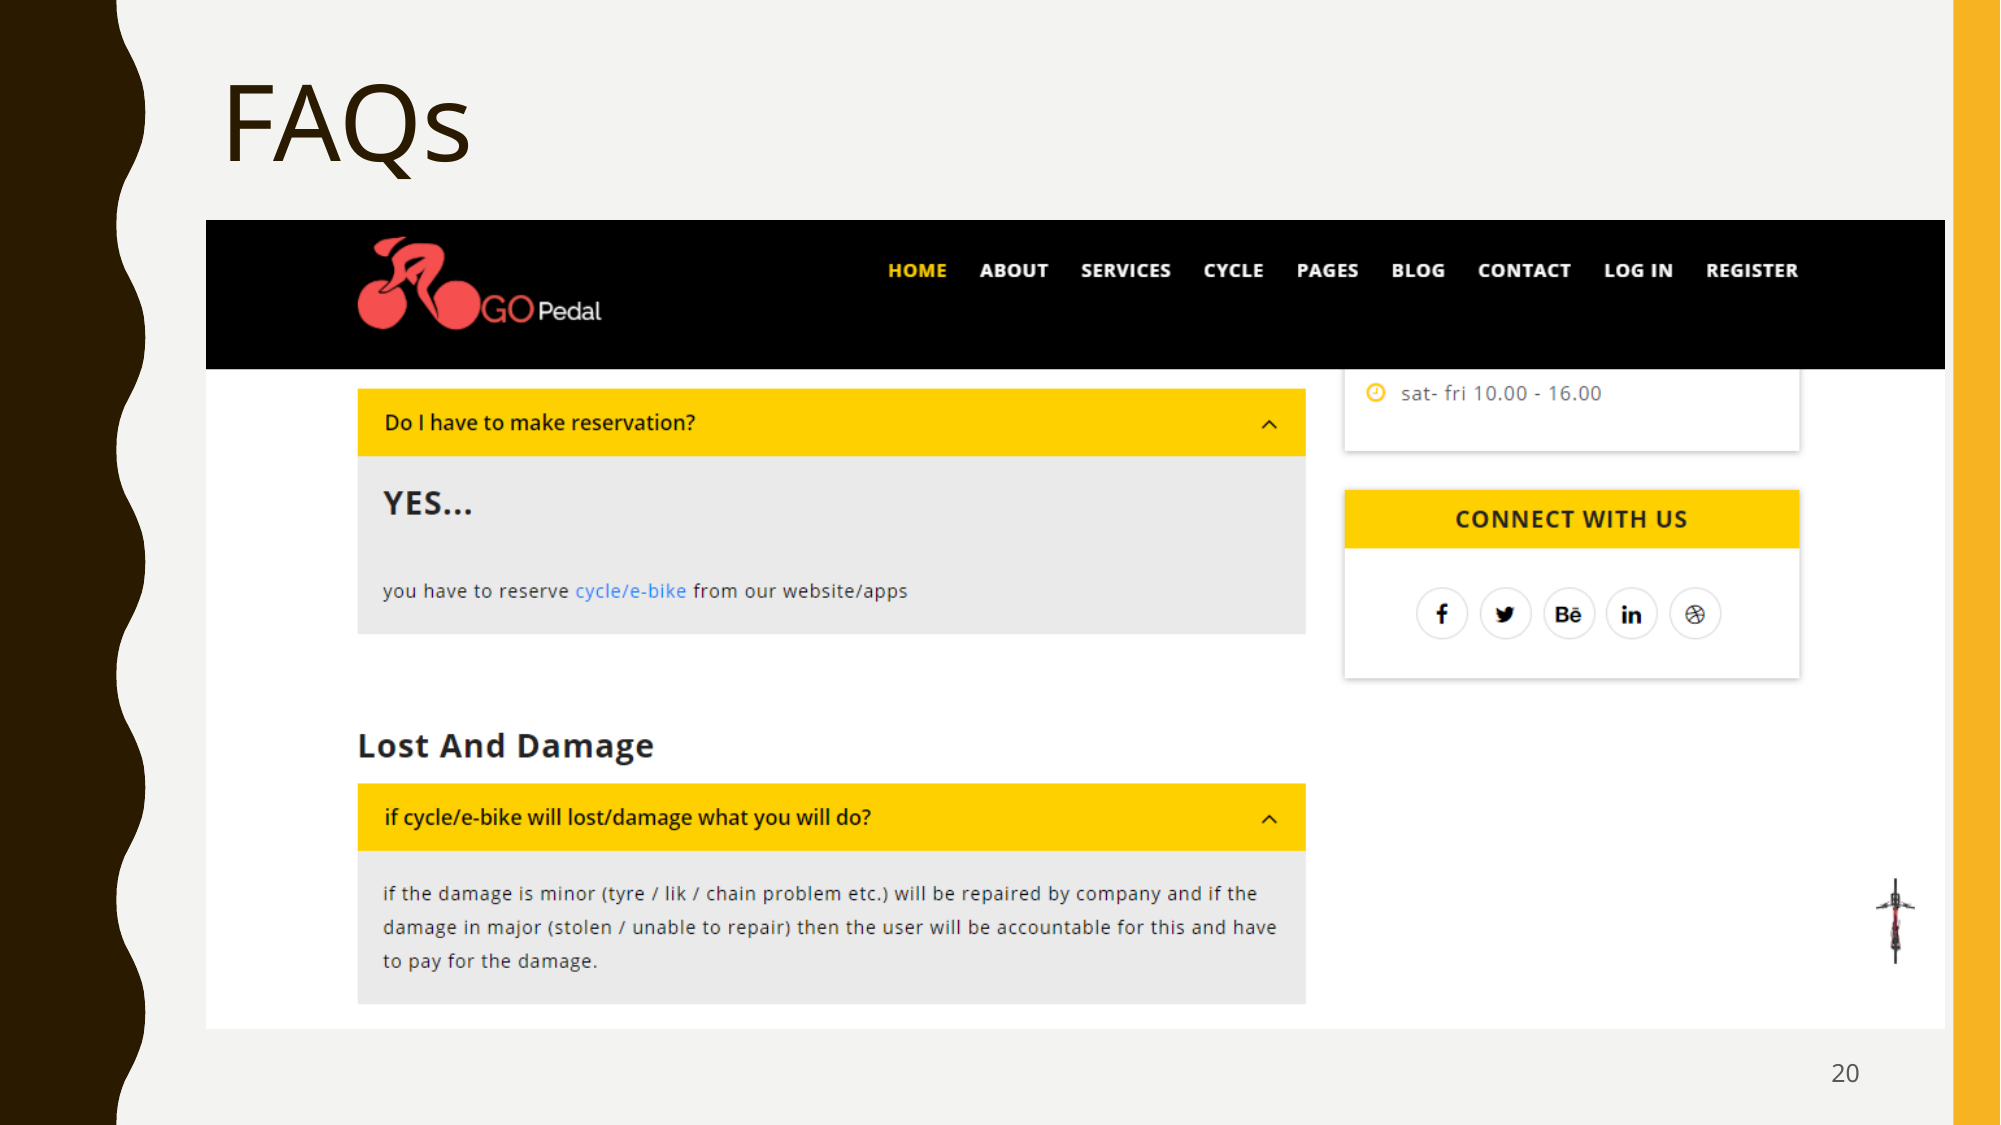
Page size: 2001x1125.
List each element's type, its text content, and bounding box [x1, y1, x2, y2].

slide_number 20 [1412, 1045, 1875, 1103]
picture [205, 220, 1945, 1030]
title FAQs [205, 62, 1875, 220]
